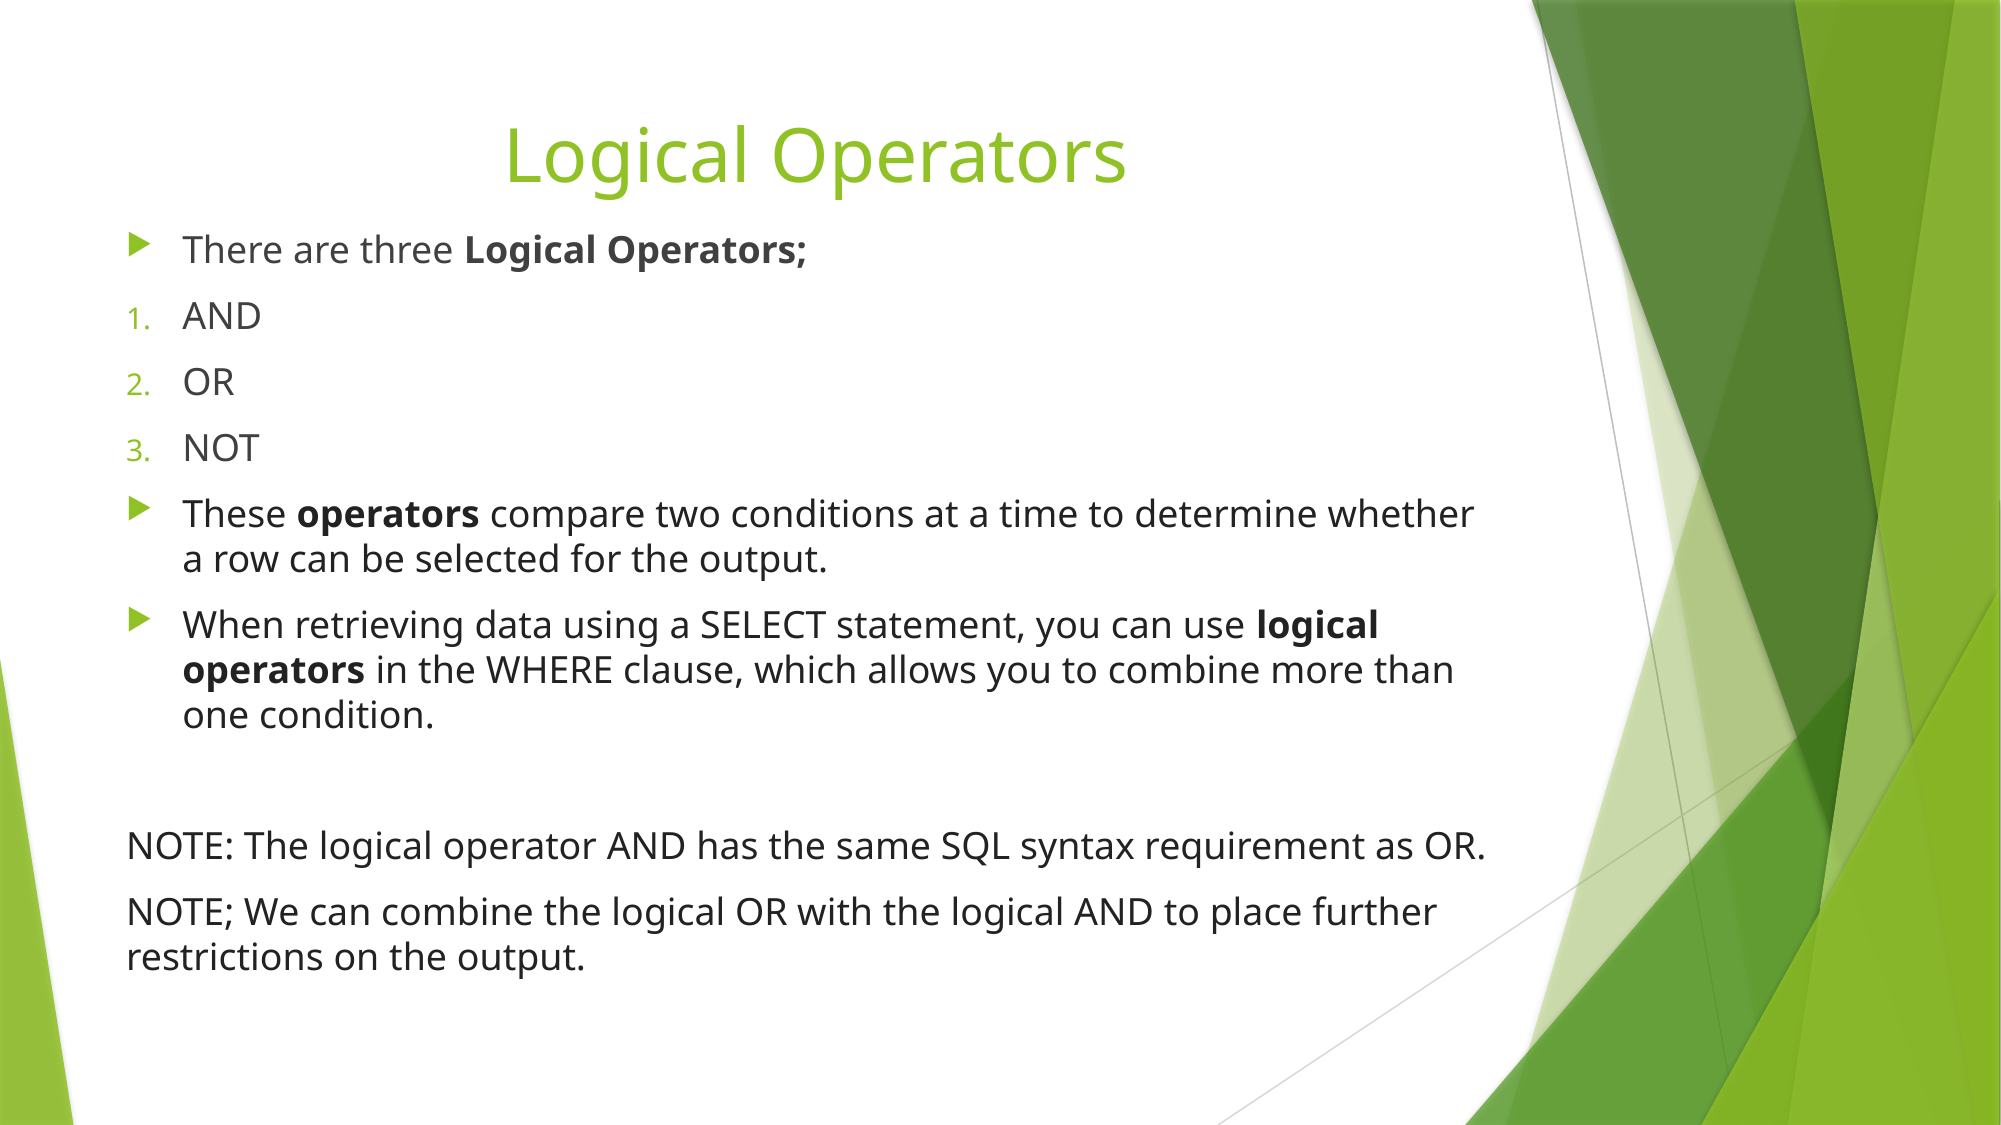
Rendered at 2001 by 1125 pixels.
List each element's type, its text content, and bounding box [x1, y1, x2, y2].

list There are three Logical Operators; AND OR NOT These operators compare two conditions at a time to determine whether a row can be selected for the output. When retrieving data using a SELECT statement, you can use logical operators in the WHERE clause, which allows you to combine more than one condition. NOTE: The logical operator AND has the same SQL syntax requirement as OR. NOTE; We can combine the logical OR with the logical AND to place further restrictions on the output. [111, 218, 1522, 1085]
title Logical Operators [111, 99, 1522, 218]
